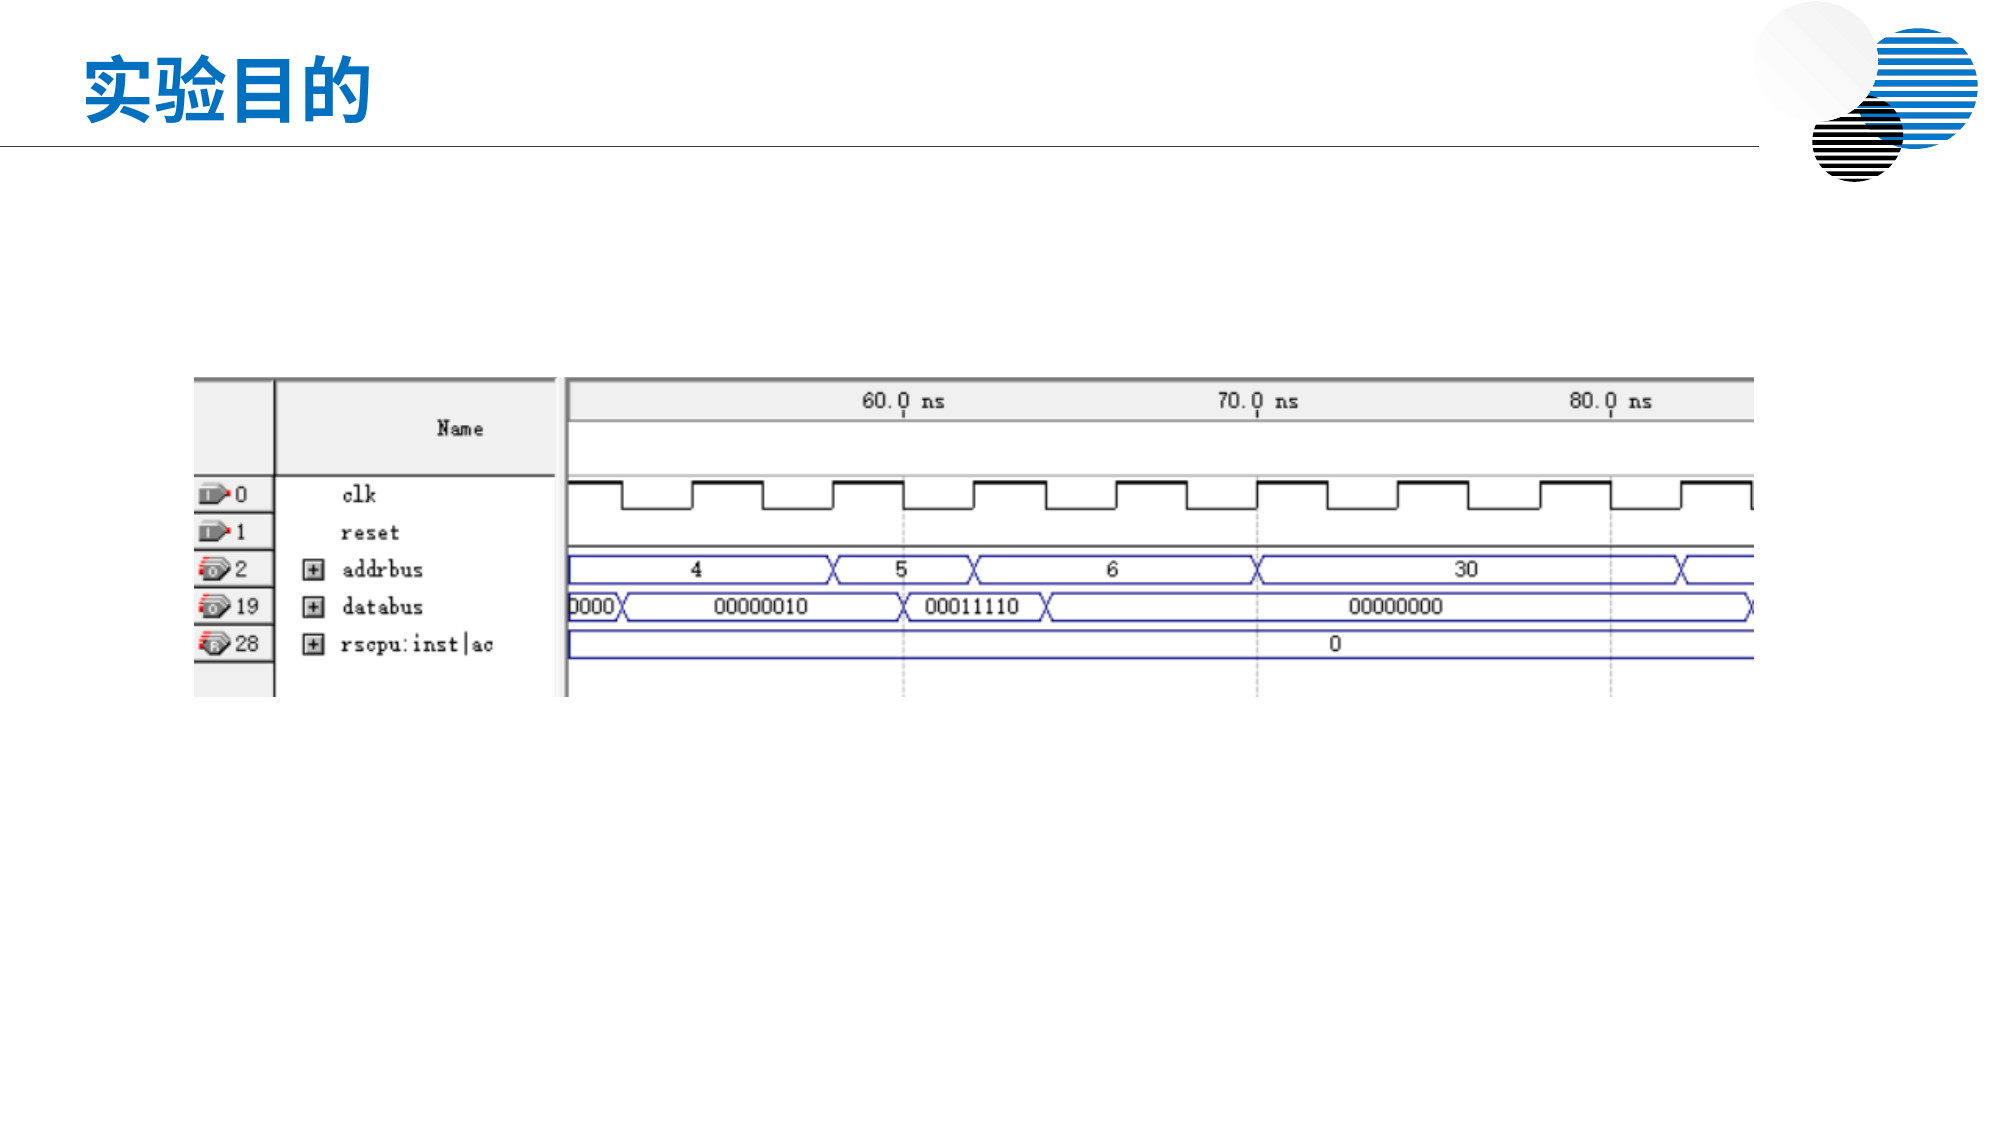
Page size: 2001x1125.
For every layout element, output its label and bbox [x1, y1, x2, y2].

picture [194, 377, 1755, 697]
text_box [0, 1, 1979, 181]
